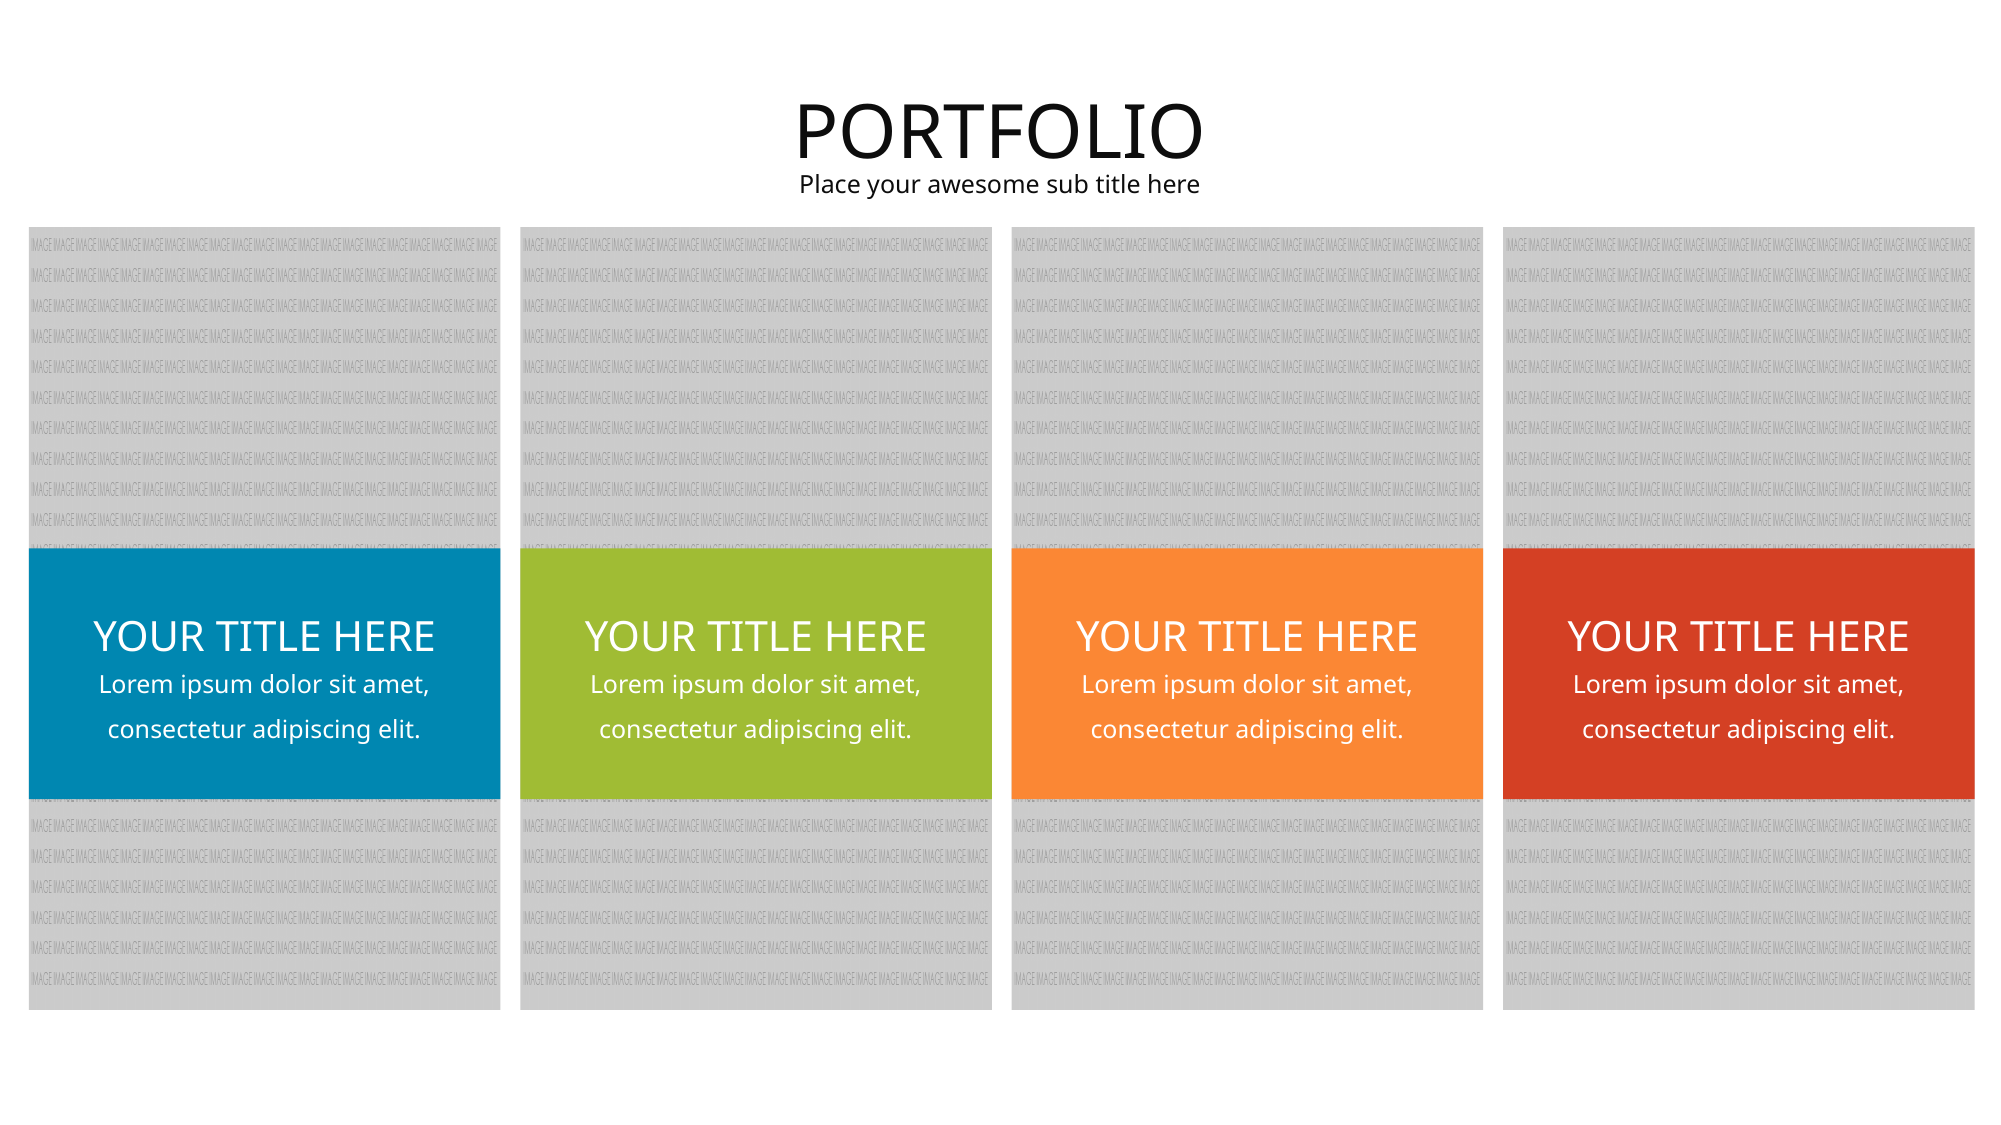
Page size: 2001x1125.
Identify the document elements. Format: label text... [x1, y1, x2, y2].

text_box YOUR TITLE HERE [28, 577, 501, 646]
text_box [519, 547, 993, 800]
text_box YOUR TITLE HERE [520, 577, 992, 646]
text_box [28, 547, 501, 577]
text_box [1011, 751, 1484, 800]
text_box Lorem ipsum dolor sit amet, consectetur adipiscing elit. [1011, 646, 1484, 751]
text_box [28, 751, 501, 800]
text_box [28, 226, 501, 547]
text_box [1502, 800, 1976, 1011]
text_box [92, 30, 1907, 194]
text_box [1502, 226, 1976, 547]
text_box [1011, 226, 1484, 547]
text_box [1011, 800, 1484, 1011]
text_box [519, 226, 993, 547]
text_box [28, 800, 501, 1011]
text_box YOUR TITLE HERE [1503, 577, 1975, 646]
text_box [1011, 547, 1484, 577]
text_box [519, 800, 993, 1011]
text_box Lorem ipsum dolor sit amet, consectetur adipiscing elit. [28, 646, 501, 751]
text_box Lorem ipsum dolor sit amet, consectetur adipiscing elit. [520, 646, 992, 751]
text_box [1502, 547, 1976, 800]
text_box YOUR TITLE HERE [1011, 577, 1484, 646]
text_box Lorem ipsum dolor sit amet, consectetur adipiscing elit. [1503, 646, 1975, 751]
